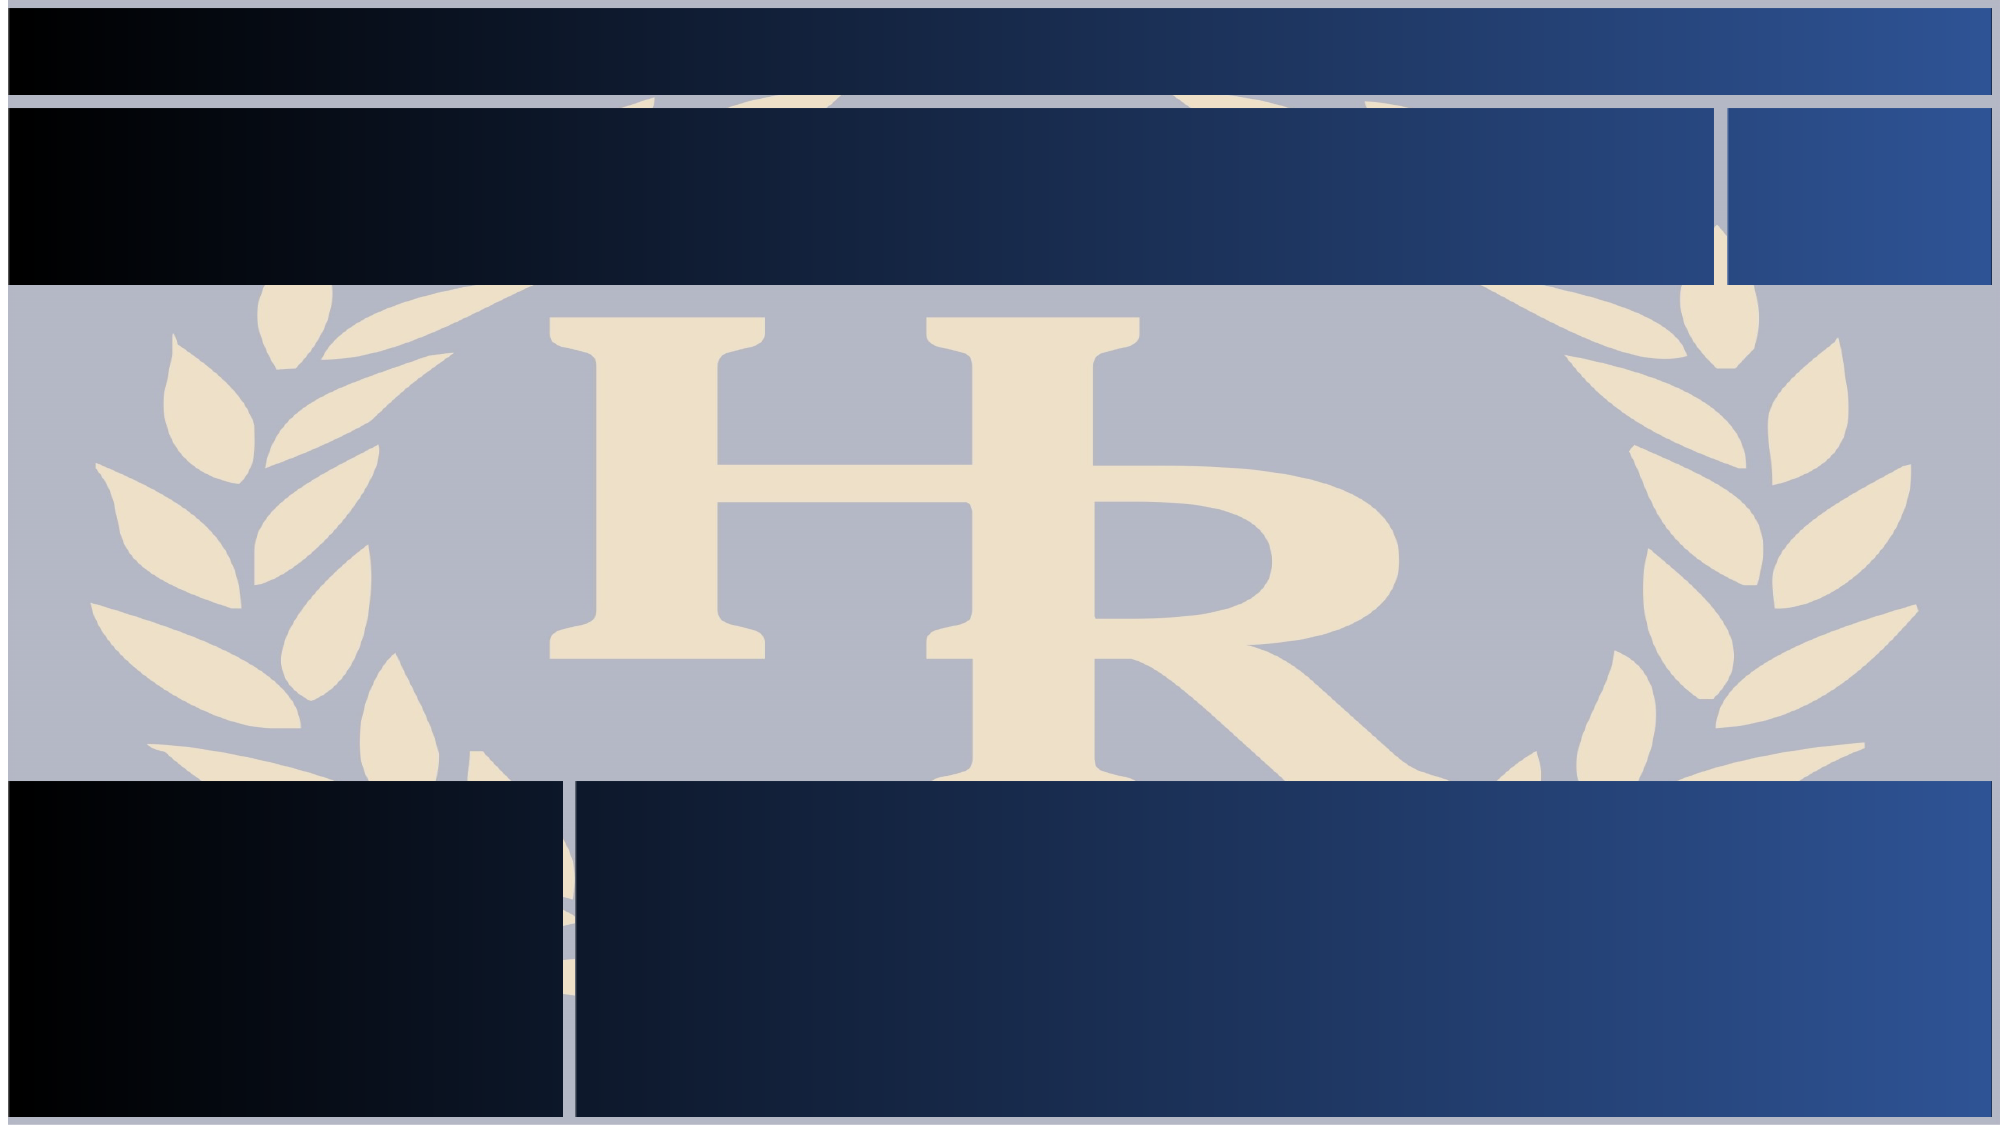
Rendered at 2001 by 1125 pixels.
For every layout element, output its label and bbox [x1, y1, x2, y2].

text_box [8, 0, 2000, 1125]
